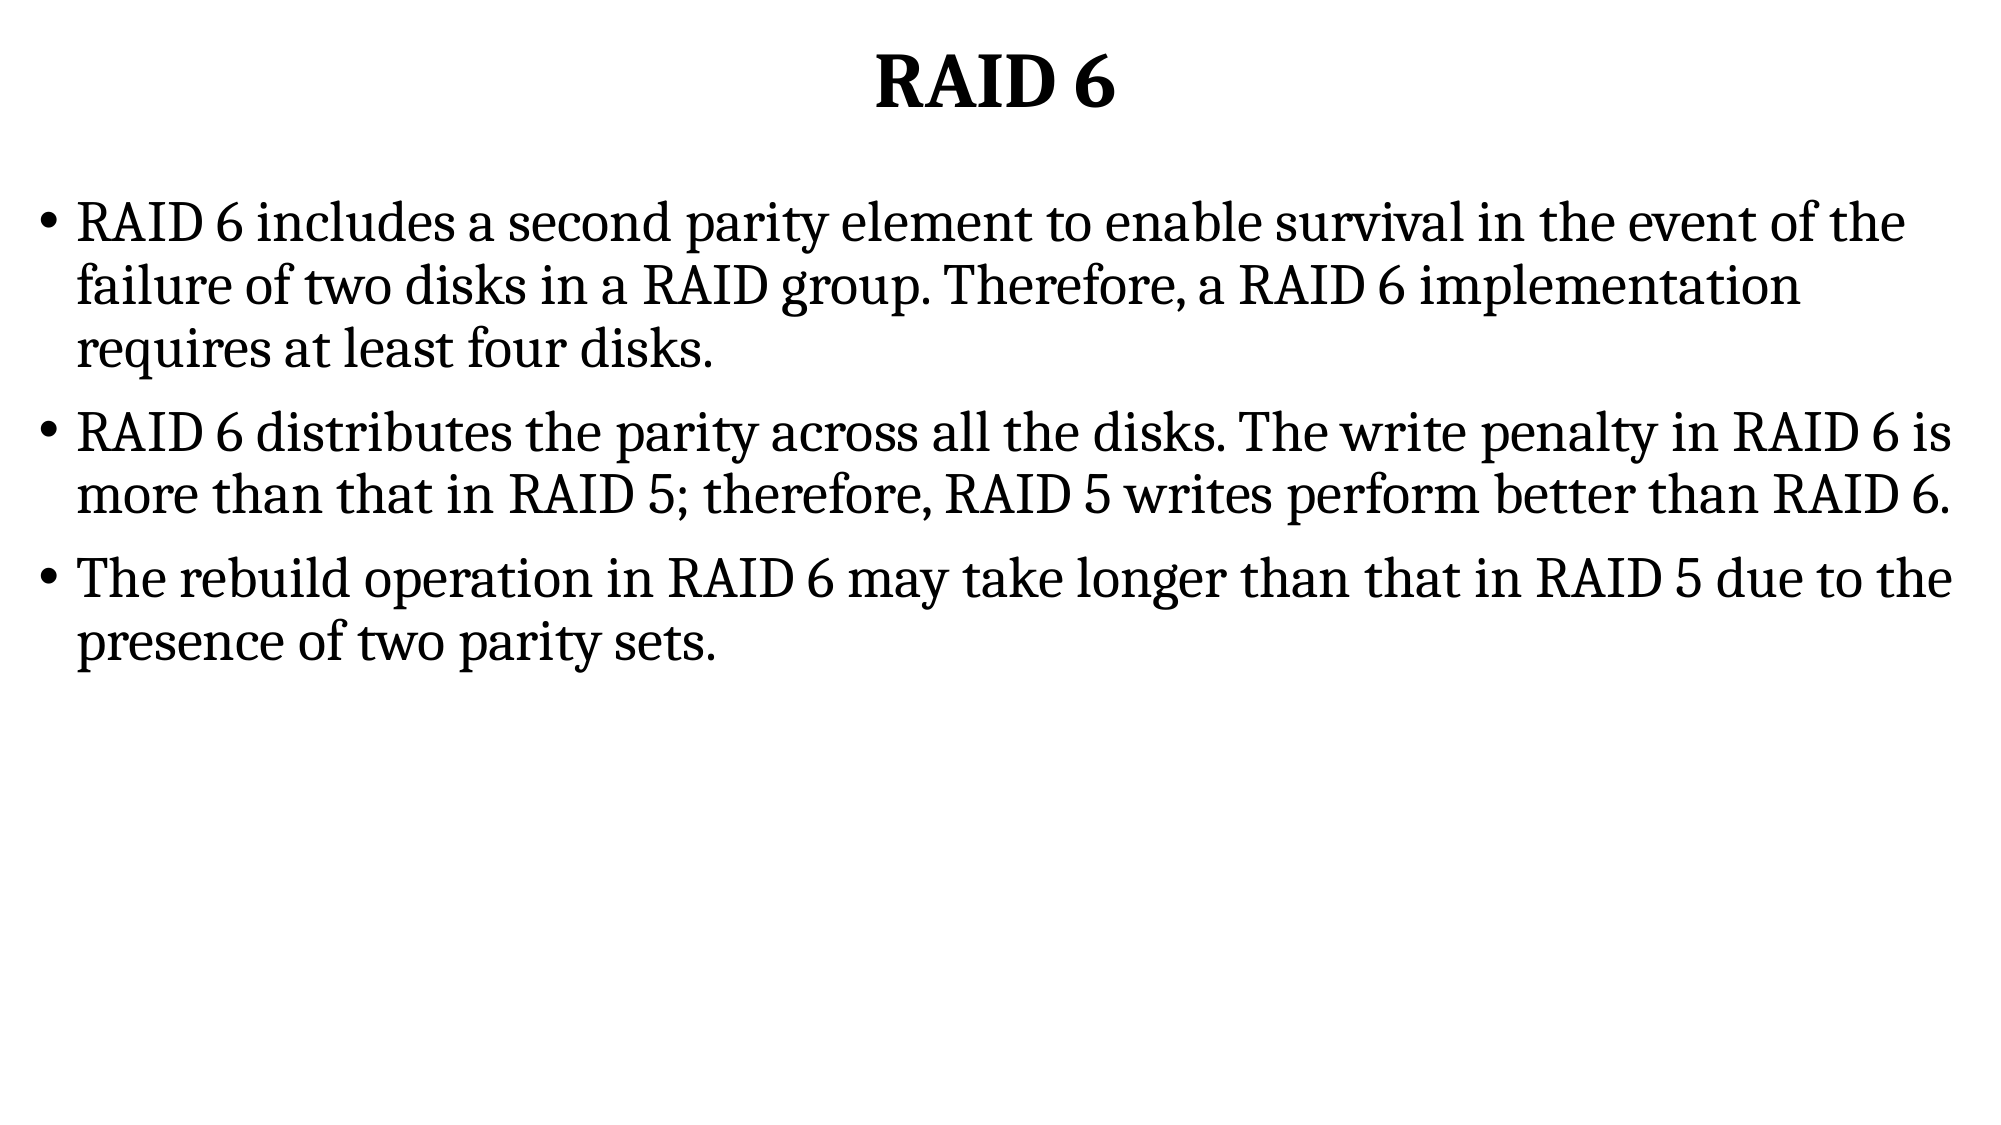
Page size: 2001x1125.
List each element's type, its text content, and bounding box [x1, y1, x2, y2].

title RAID 6 [23, 31, 1969, 133]
list RAID 6 includes a second parity element to enable survival in the event of the failure of two disks in a RAID group. Therefore, a RAID 6 implementation requires at least four disks. RAID 6 distributes the parity across all the disks. The write penalty in RAID 6 is more than that in RAID 5; therefore, RAID 5 writes perform better than RAID 6. The rebuild operation in RAID 6 may take longer than that in RAID 5 due to the presence of two parity sets. [23, 183, 1989, 1094]
